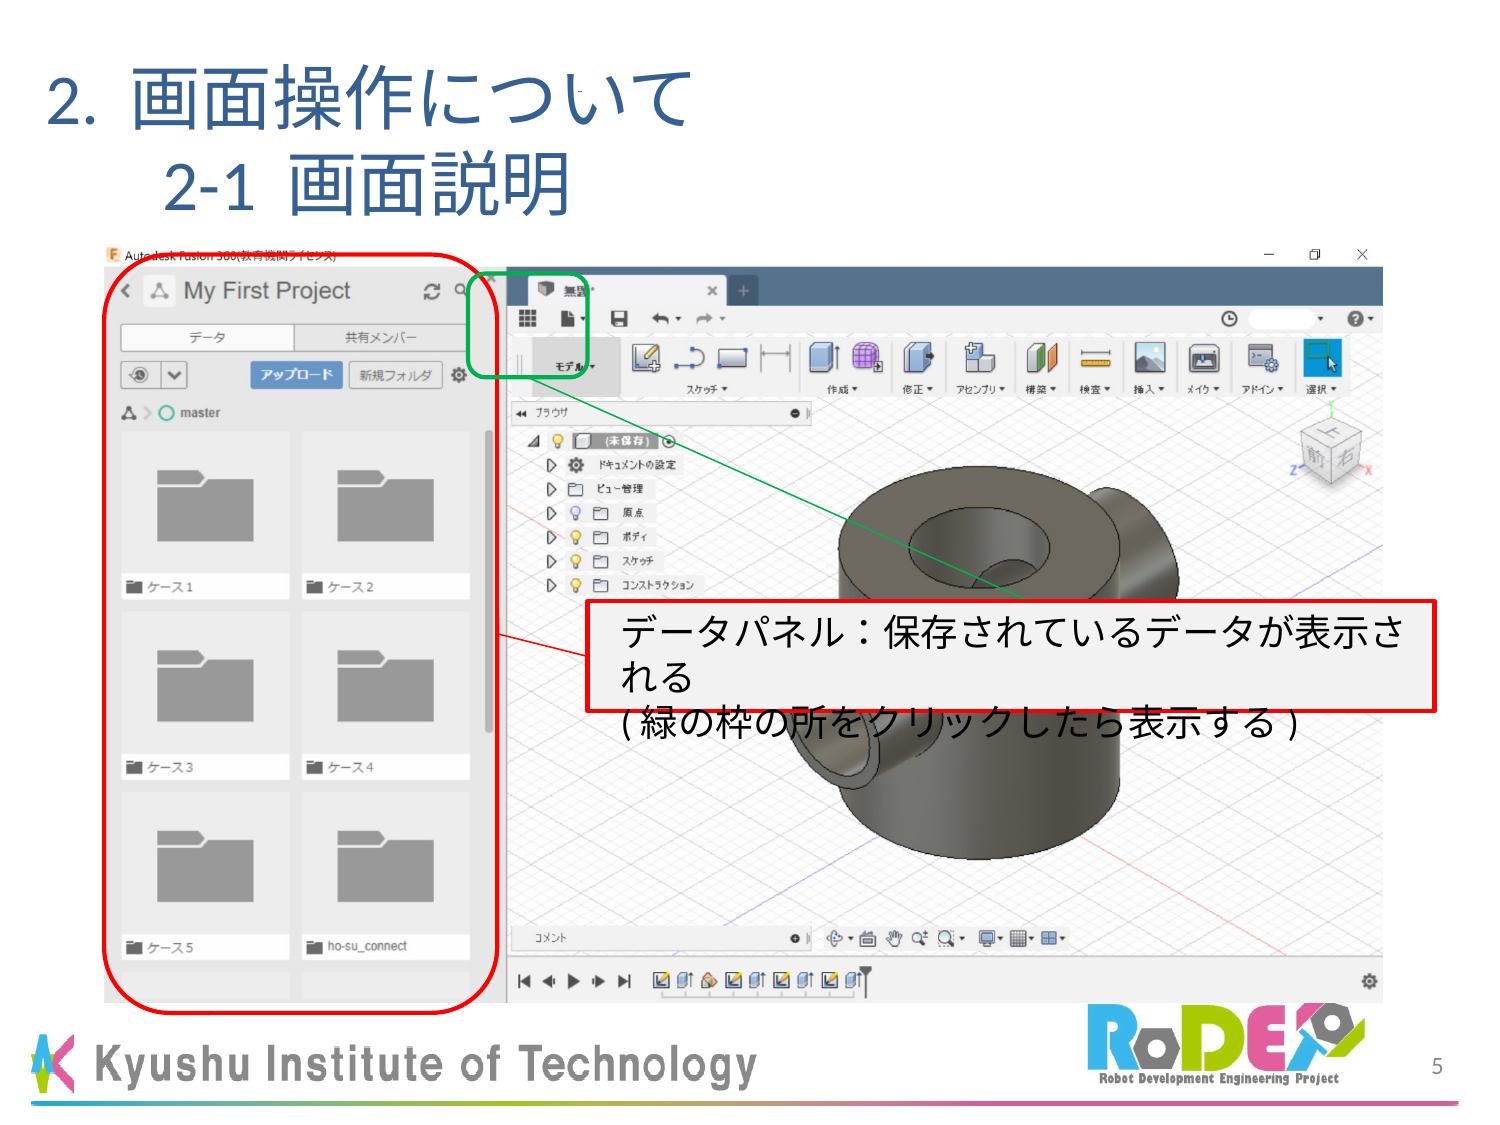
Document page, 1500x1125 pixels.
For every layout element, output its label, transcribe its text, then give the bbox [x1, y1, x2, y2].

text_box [496, 633, 588, 657]
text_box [527, 377, 1031, 602]
title 2. 画面操作について 2-1 画面説明 [30, 45, 1424, 233]
text_box データパネル：保存されているデータが表示される (緑の枠の所をクリックしたら表示する) [1388, 601, 1455, 751]
slide_number 4 [1387, 1035, 1459, 1095]
picture [31, 243, 1459, 1106]
